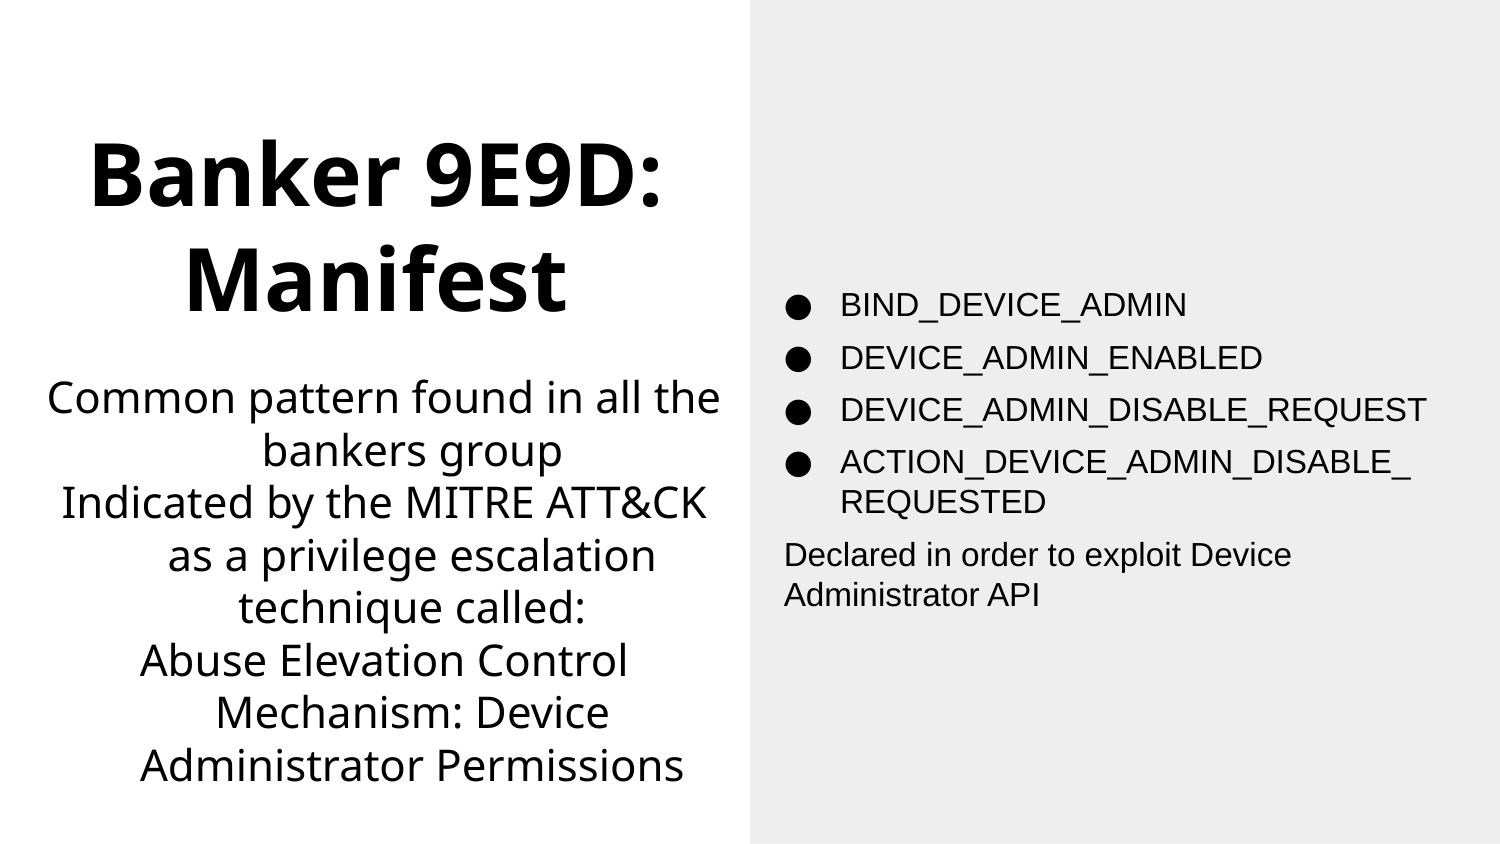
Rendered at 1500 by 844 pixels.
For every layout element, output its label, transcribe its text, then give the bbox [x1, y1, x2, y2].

title Banker 9E9D: Manifest [43, 101, 708, 345]
text_box BIND_DEVICE_ADMIN DEVICE_ADMIN_ENABLED DEVICE_ADMIN_DISABLE_REQUEST ACTION_DEVICE_ADMIN_DISABLE_ REQUESTED Declared in order to exploit Device Administrator API [749, 173, 1500, 780]
subtitle Common pattern found in all the bankers group Indicated by the MITRE ATT&CK as a privilege escalation technique called: Abuse Elevation Control Mechanism: Device Administrator Permissions [0, 354, 750, 844]
